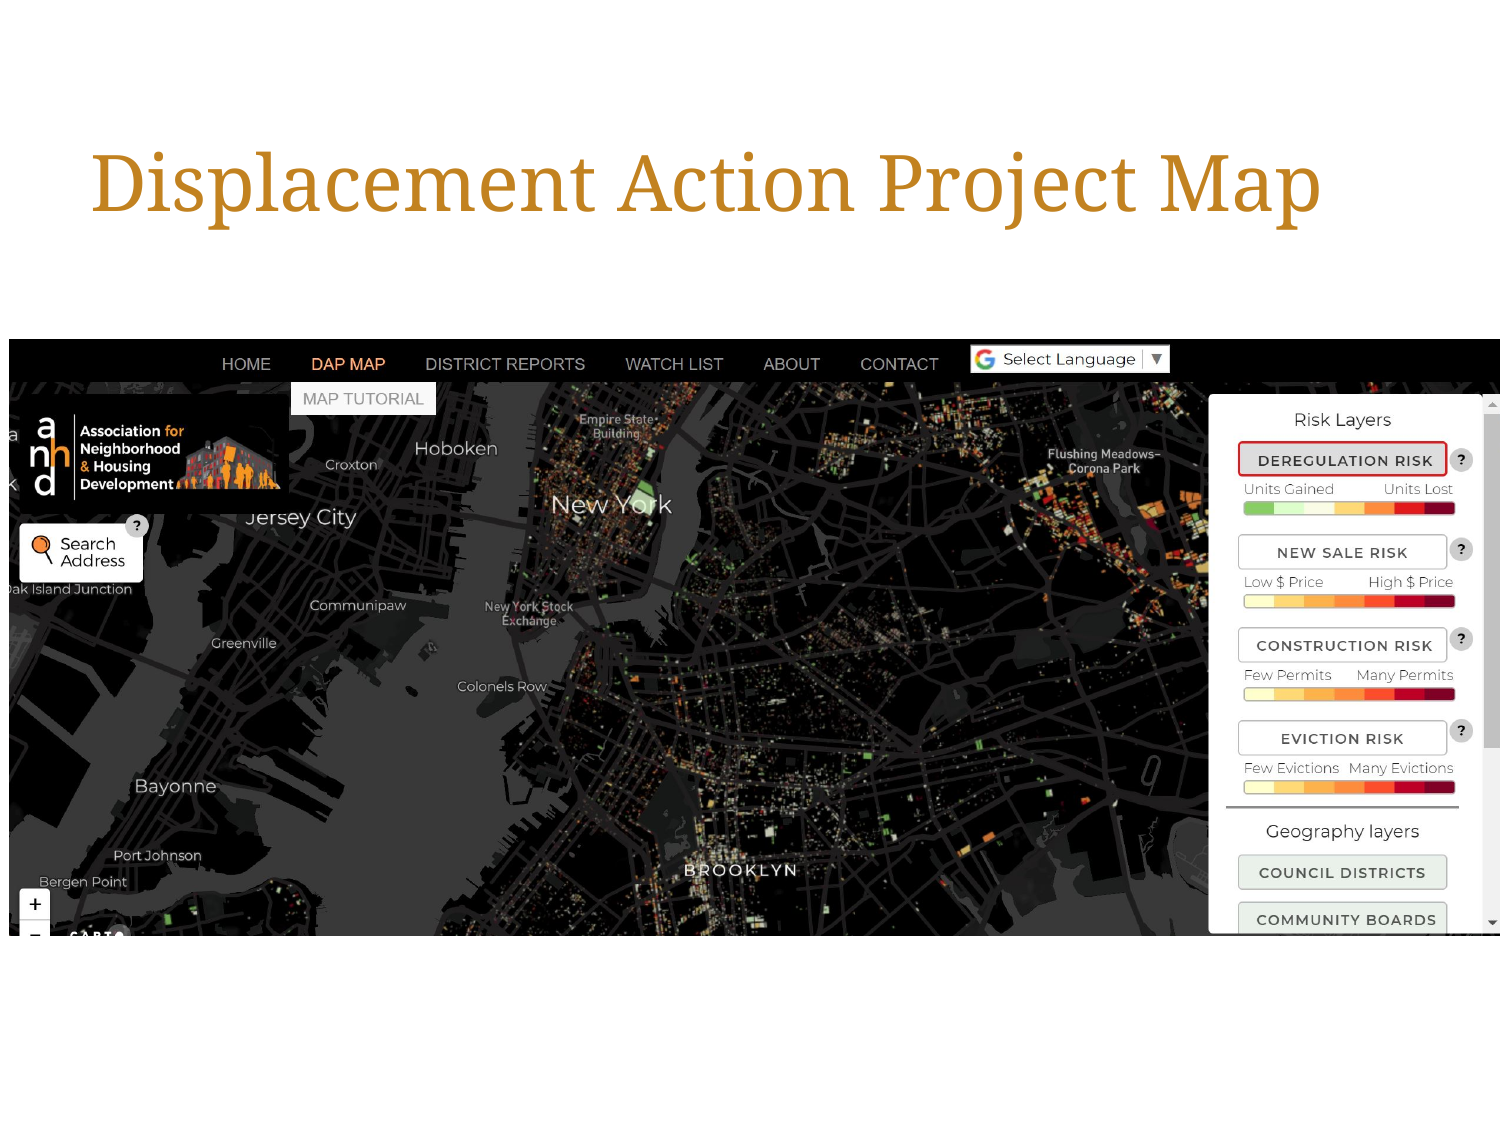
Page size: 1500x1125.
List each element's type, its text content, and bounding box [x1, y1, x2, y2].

title Displacement Action Project Map [75, 86, 1425, 274]
picture [9, 338, 1500, 936]
